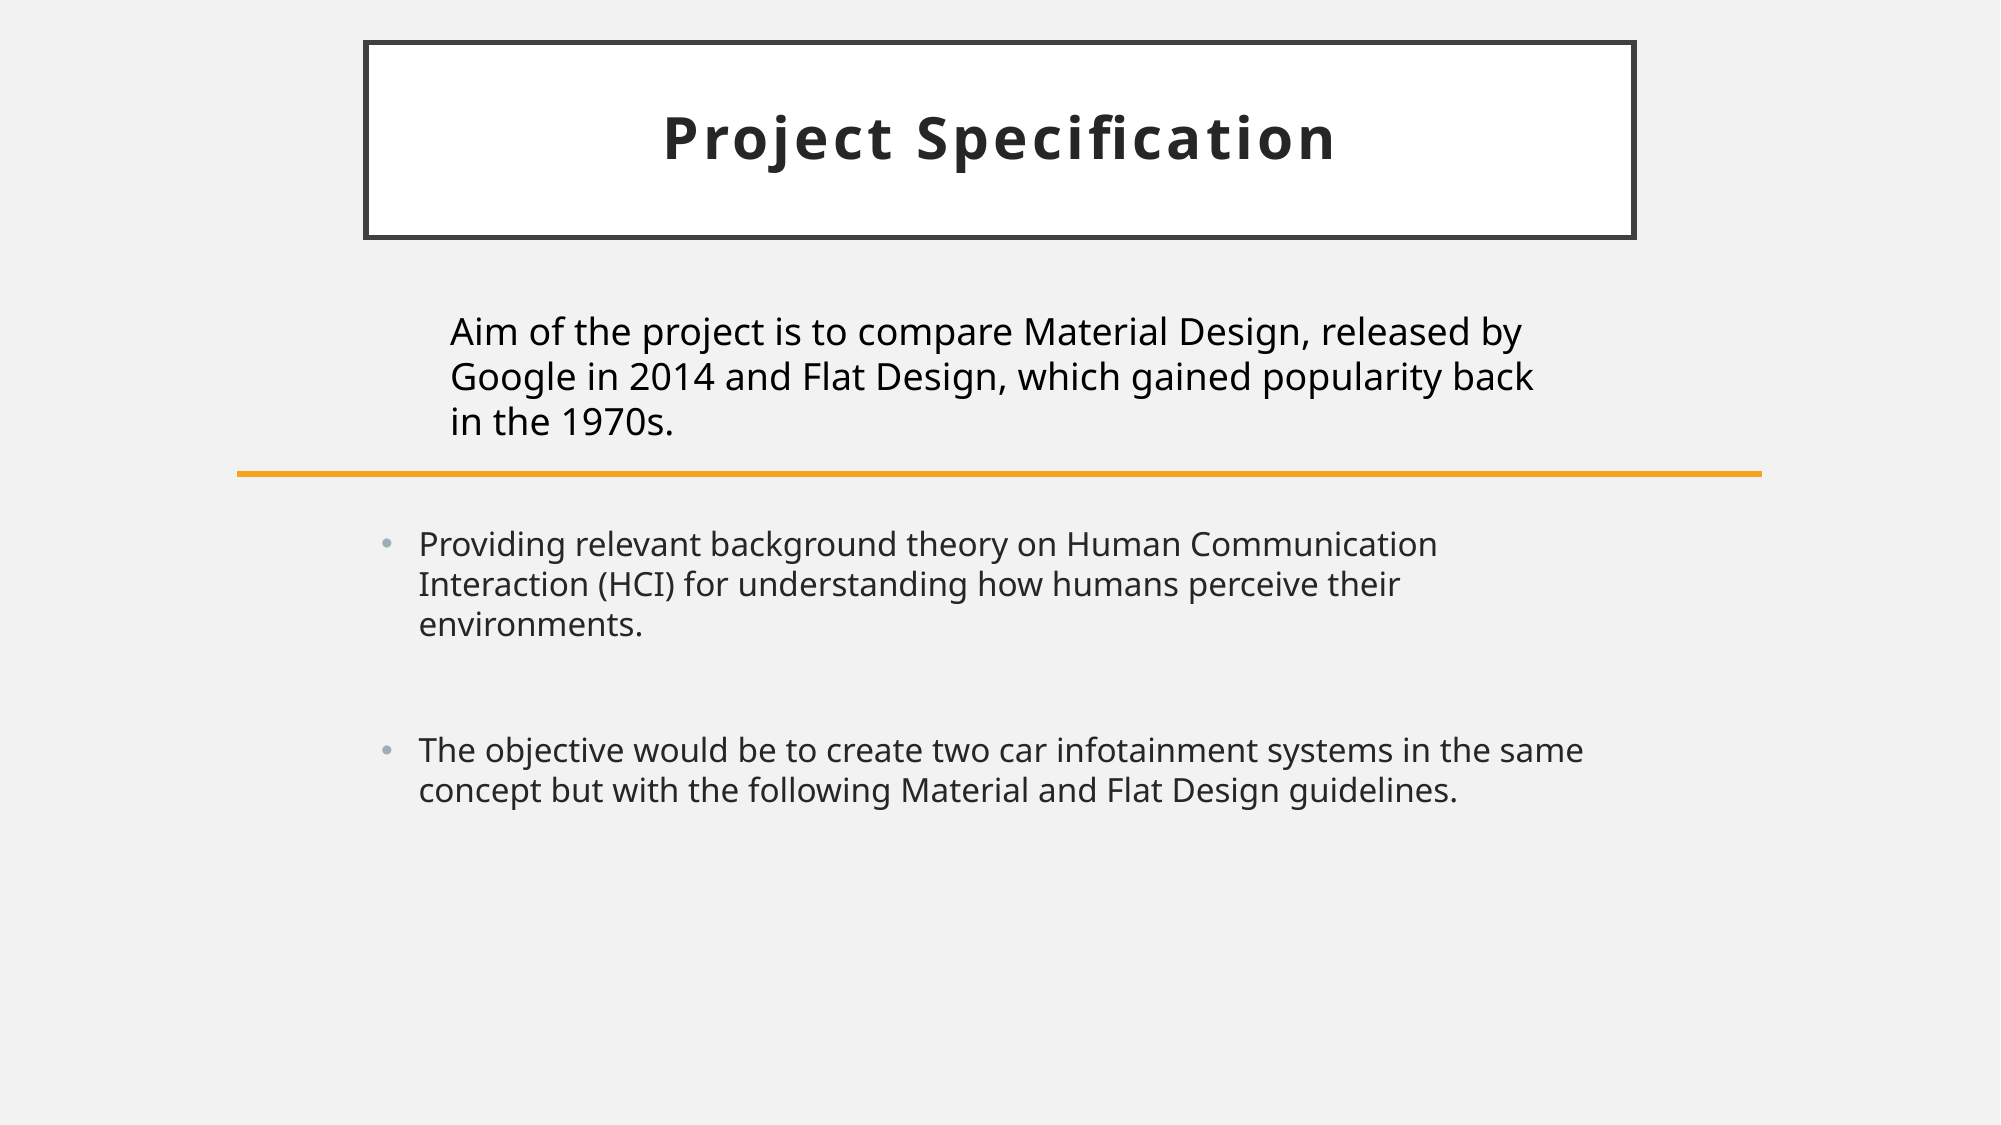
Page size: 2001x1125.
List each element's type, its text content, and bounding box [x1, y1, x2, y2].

title Project Specification [363, 40, 1637, 240]
text_box Aim of the project is to compare Material Design, released by Google in 2014 and Flat Design, which gained popularity back in the 1970s. [435, 300, 1565, 451]
list Providing relevant background theory on Human Communication Interaction (HCI) for understanding how humans perceive their environments. The objective would be to create two car infotainment systems in the same concept but with the following Material and Flat Design guidelines. [366, 515, 1634, 825]
